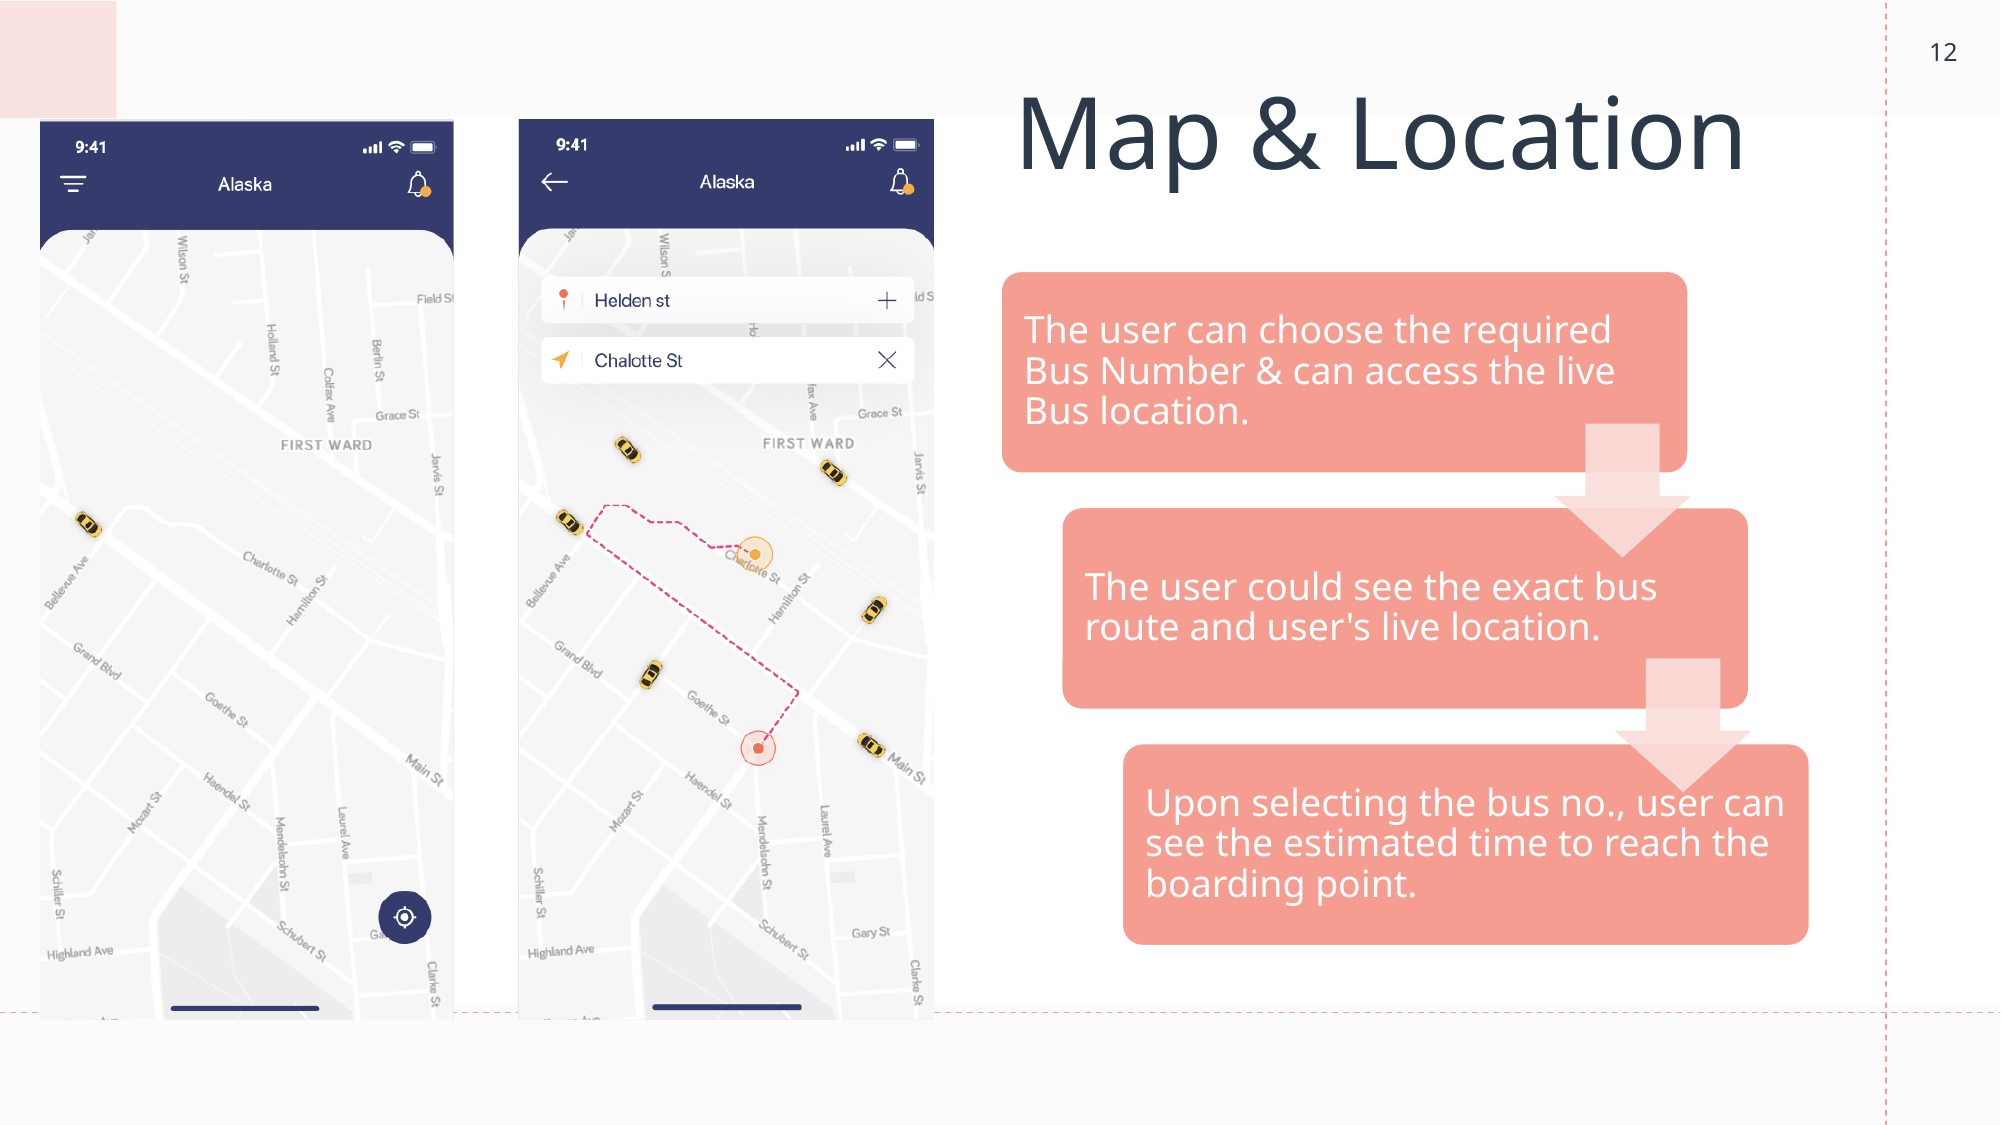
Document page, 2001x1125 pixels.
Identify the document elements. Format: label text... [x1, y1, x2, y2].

title Map & Location [999, 0, 1790, 199]
picture [518, 119, 934, 1020]
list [1000, 271, 1810, 946]
slide_number 12 [1887, 0, 2000, 111]
picture [39, 119, 454, 1020]
